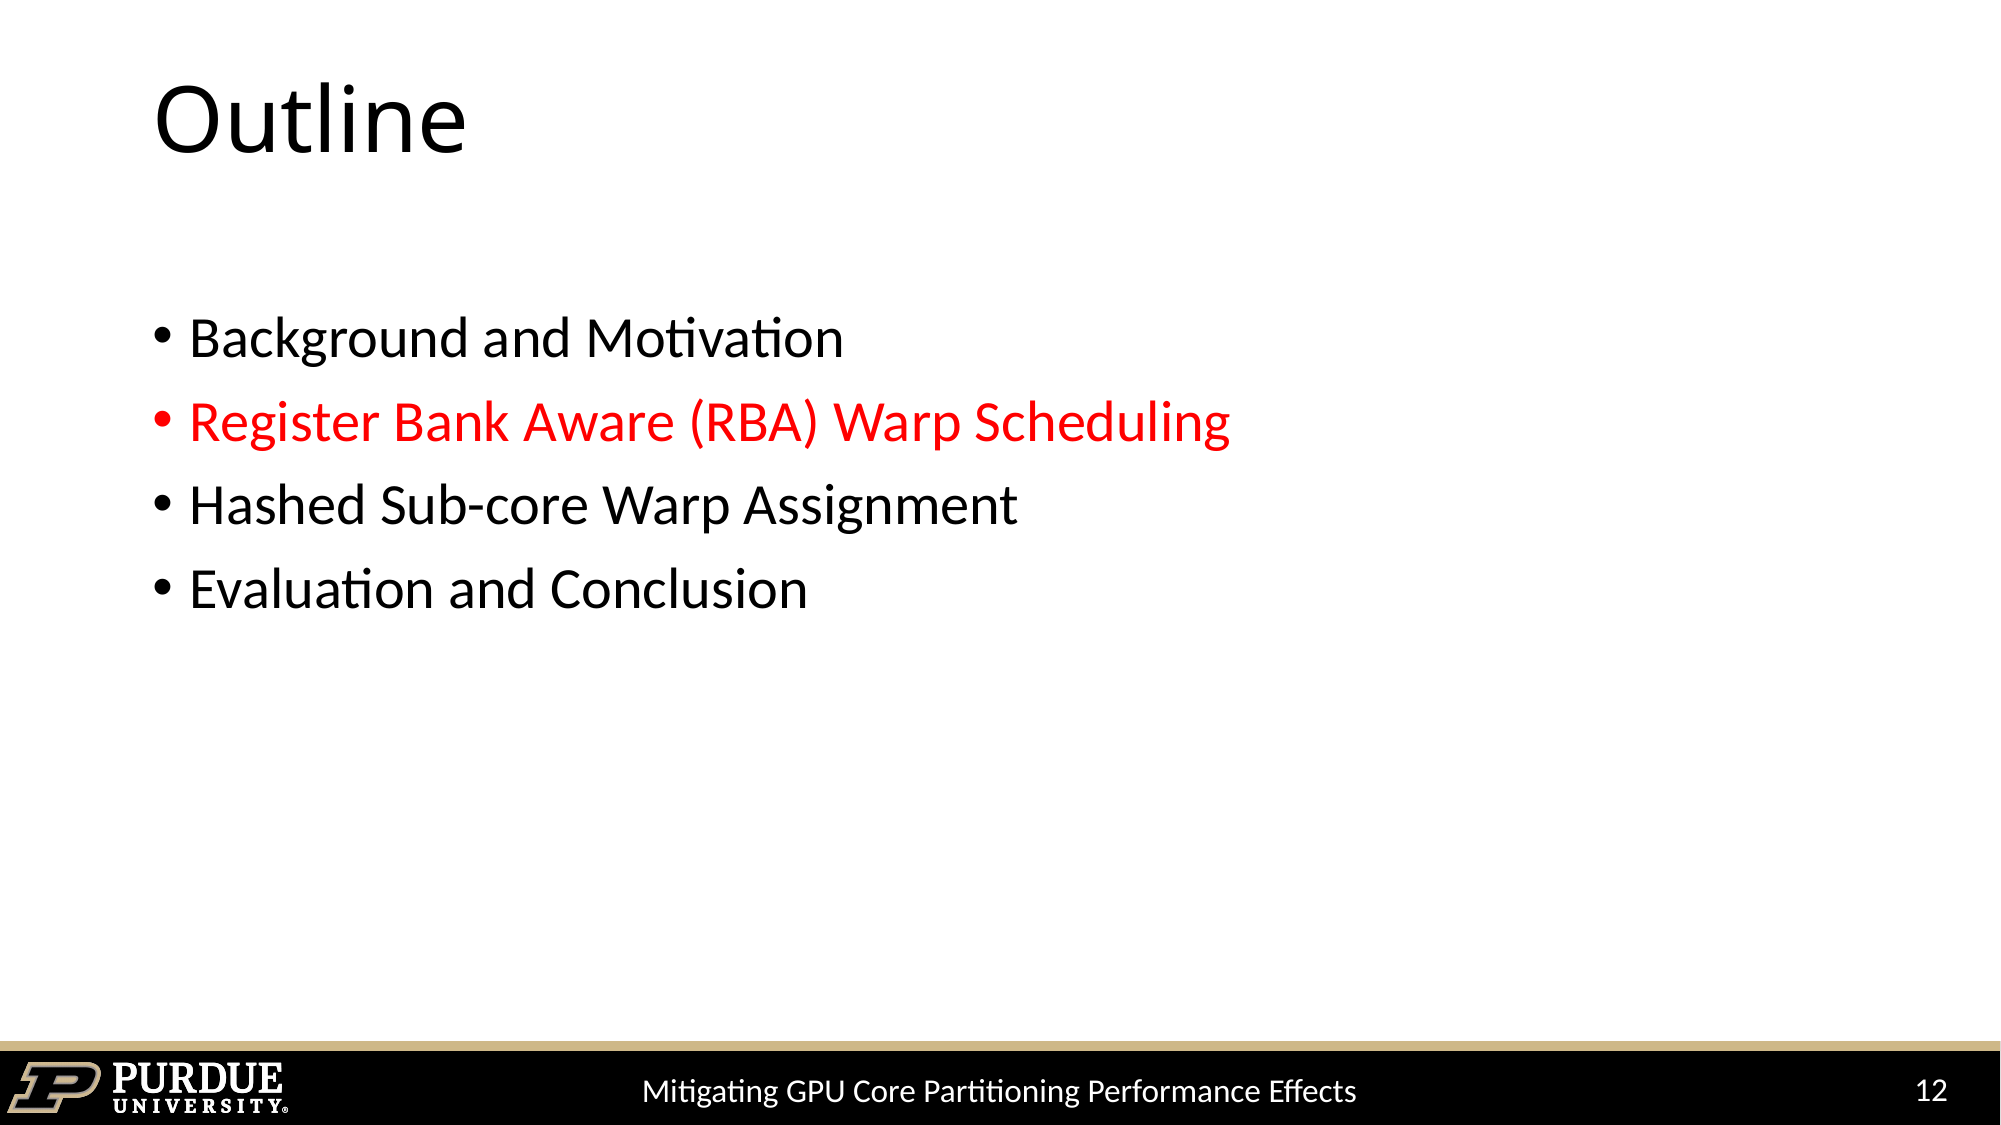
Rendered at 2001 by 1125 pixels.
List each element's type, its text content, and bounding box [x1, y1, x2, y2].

list Background and Motivation Register Bank Aware (RBA) Warp Scheduling Hashed Sub-core Warp Assignment Evaluation and Conclusion [137, 299, 1863, 1014]
picture [7, 1062, 288, 1113]
title Outline [137, 37, 1863, 209]
slide_number 12 [1862, 1051, 2000, 1125]
